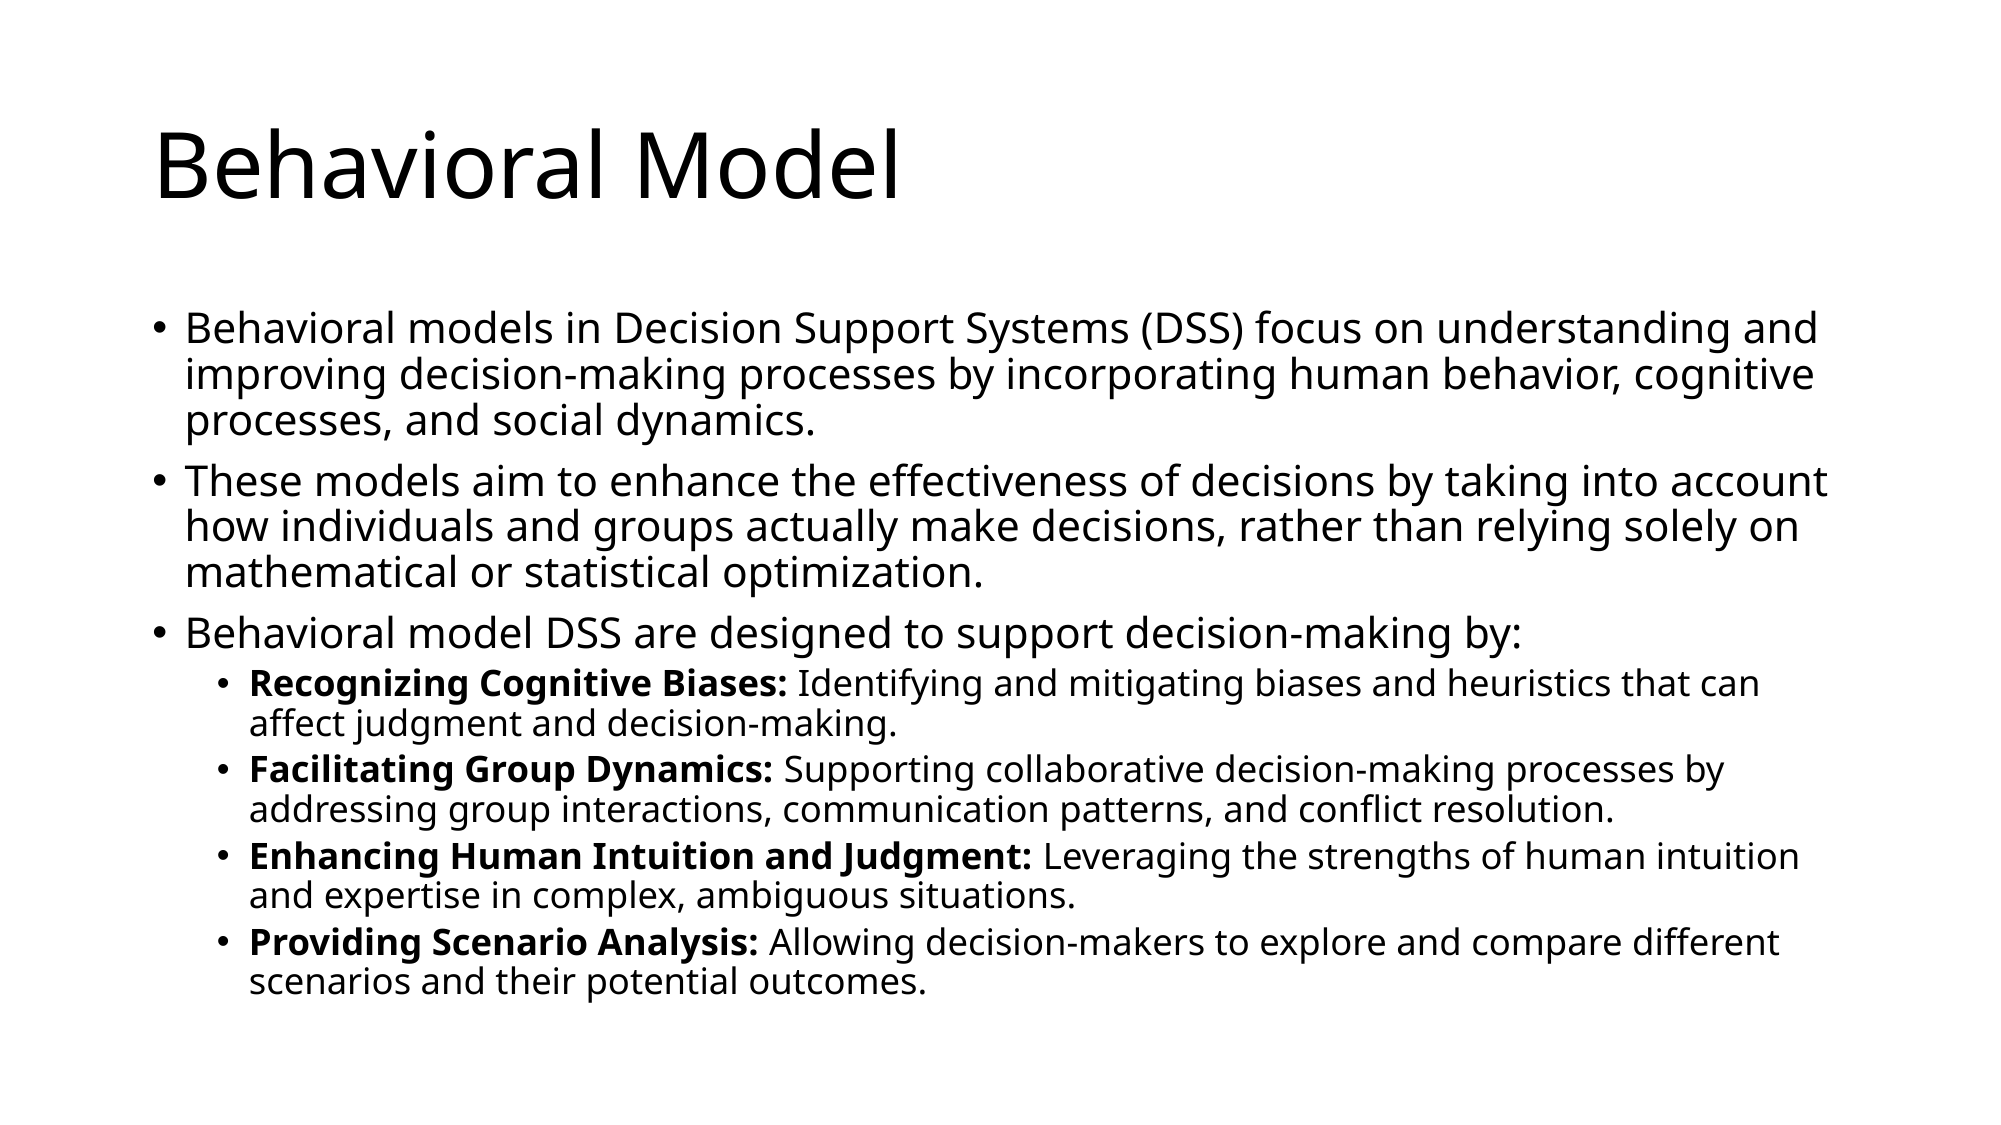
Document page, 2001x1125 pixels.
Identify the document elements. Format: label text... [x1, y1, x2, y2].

list Behavioral models in Decision Support Systems (DSS) focus on understanding and improving decision-making processes by incorporating human behavior, cognitive processes, and social dynamics. These models aim to enhance the effectiveness of decisions by taking into account how individuals and groups actually make decisions, rather than relying solely on mathematical or statistical optimization. Behavioral model DSS are designed to support decision-making by: Recognizing Cognitive Biases: Identifying and mitigating biases and heuristics that can affect judgment and decision-making. Facilitating Group Dynamics: Supporting collaborative decision-making processes by addressing group interactions, communication patterns, and conflict resolution. Enhancing Human Intuition and Judgment: Leveraging the strengths of human intuition and expertise in complex, ambiguous situations. Providing Scenario Analysis: Allowing decision-makers to explore and compare different scenarios and their potential outcomes. [137, 299, 1863, 1014]
title Behavioral Model [137, 59, 1863, 278]
